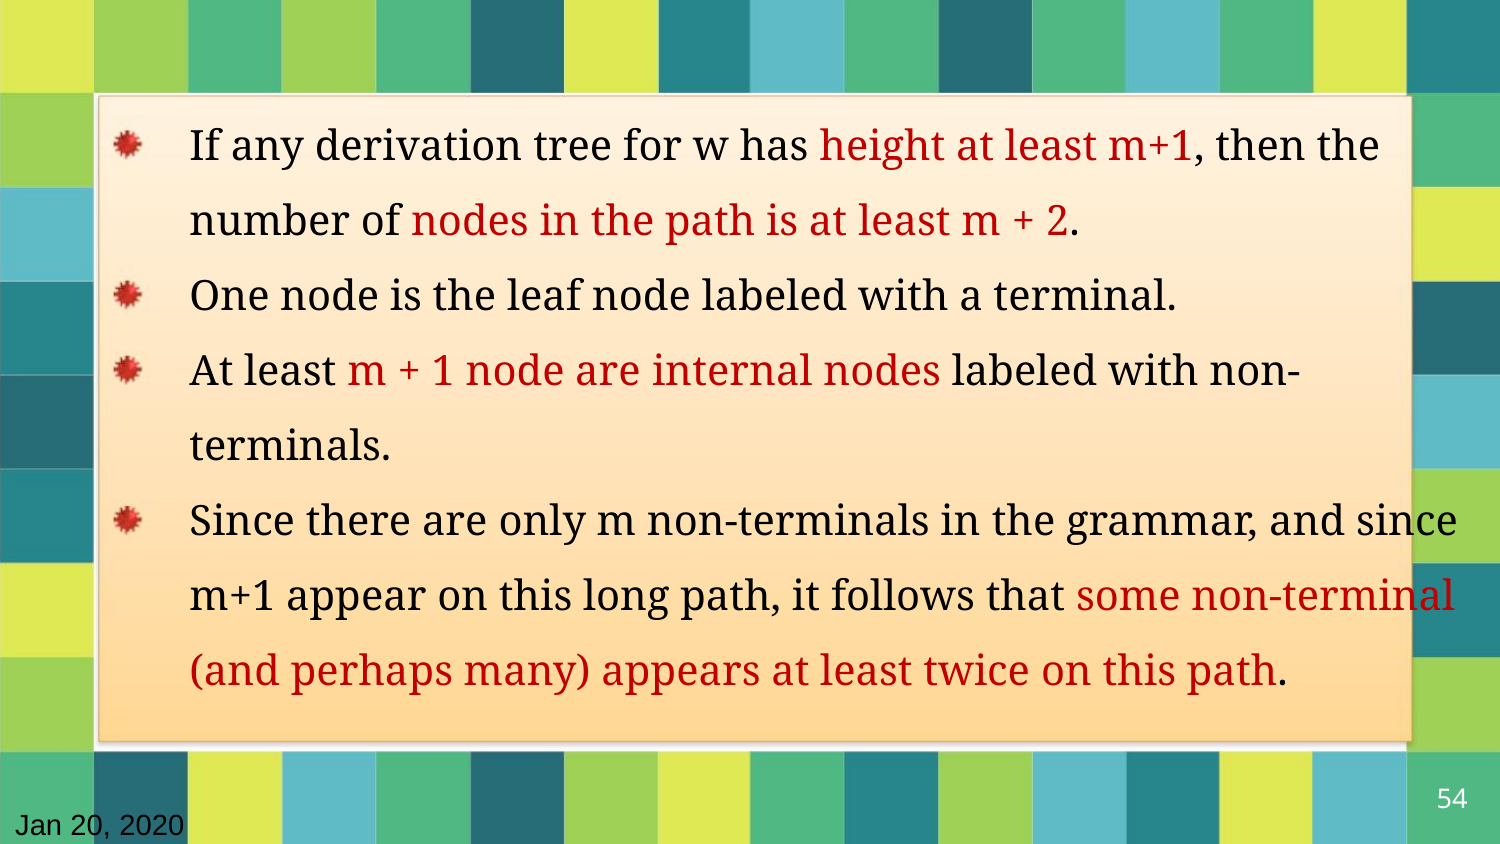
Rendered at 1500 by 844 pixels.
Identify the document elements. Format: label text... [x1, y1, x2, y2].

text_box If any derivation tree for w has height at least m+1, then the number of nodes in the path is at least m + 2. [189, 121, 1452, 245]
text_box 54 [1436, 777, 1500, 815]
text_box Since there are only m non-terminals in the grammar, and since m+1 appear on this long path, it follows that some non-terminal (and perhaps many) appears at least twice on this path. [189, 496, 1500, 695]
text_box One node is the leaf node labeled with a terminal. At least m + 1 node are internal nodes labeled with non- terminals. [189, 271, 1371, 470]
text_box [0, 0, 1500, 844]
text_box Jan 20, 2020 [14, 808, 227, 842]
